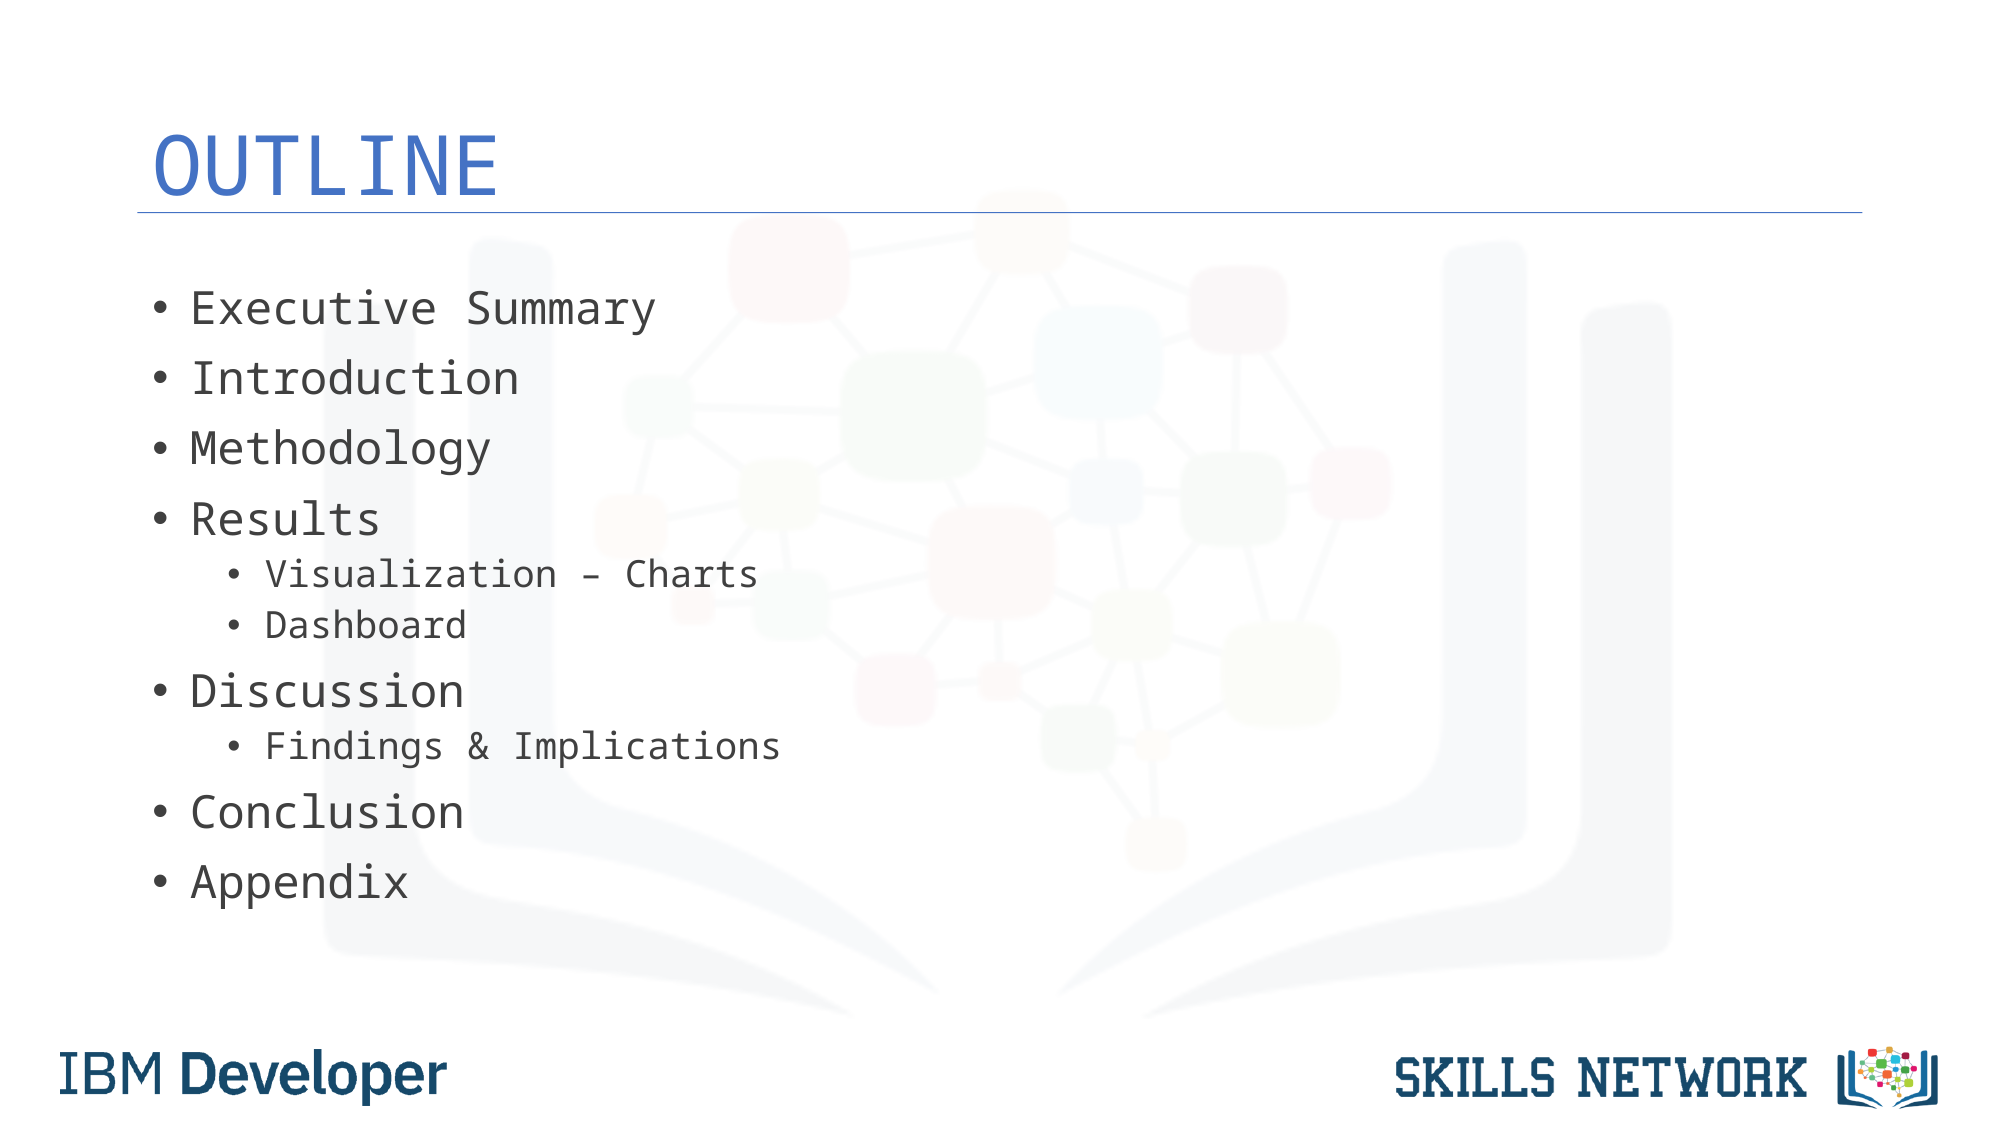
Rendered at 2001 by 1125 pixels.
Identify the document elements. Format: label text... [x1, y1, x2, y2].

picture [55, 1045, 459, 1108]
list Executive Summary Introduction Methodology Results Visualization – Charts Dashboard Discussion Findings & Implications Conclusion Appendix [137, 277, 1863, 992]
title OUTLINE [137, 59, 1863, 277]
picture [1390, 1045, 1945, 1111]
